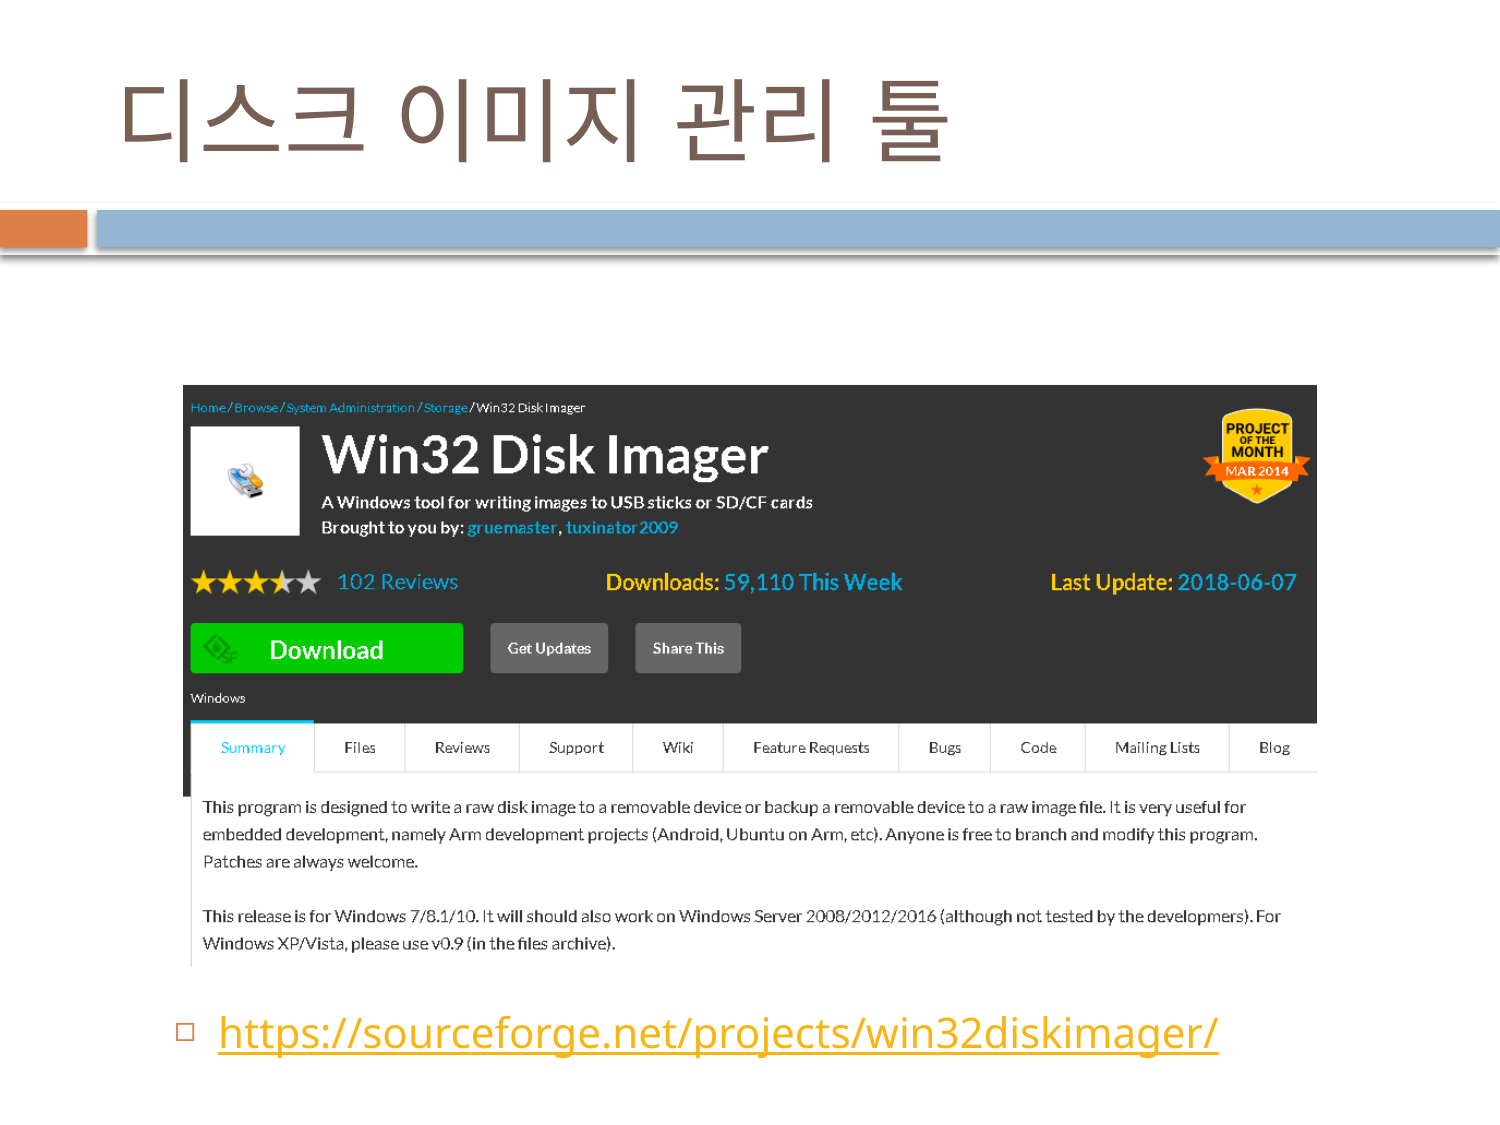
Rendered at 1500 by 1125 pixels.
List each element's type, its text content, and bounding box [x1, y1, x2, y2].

title 디스크 이미지 관리 툴 [100, 37, 1438, 200]
picture [182, 373, 1318, 967]
list https://sourceforge.net/projects/win32diskimager/ [159, 999, 1428, 1112]
